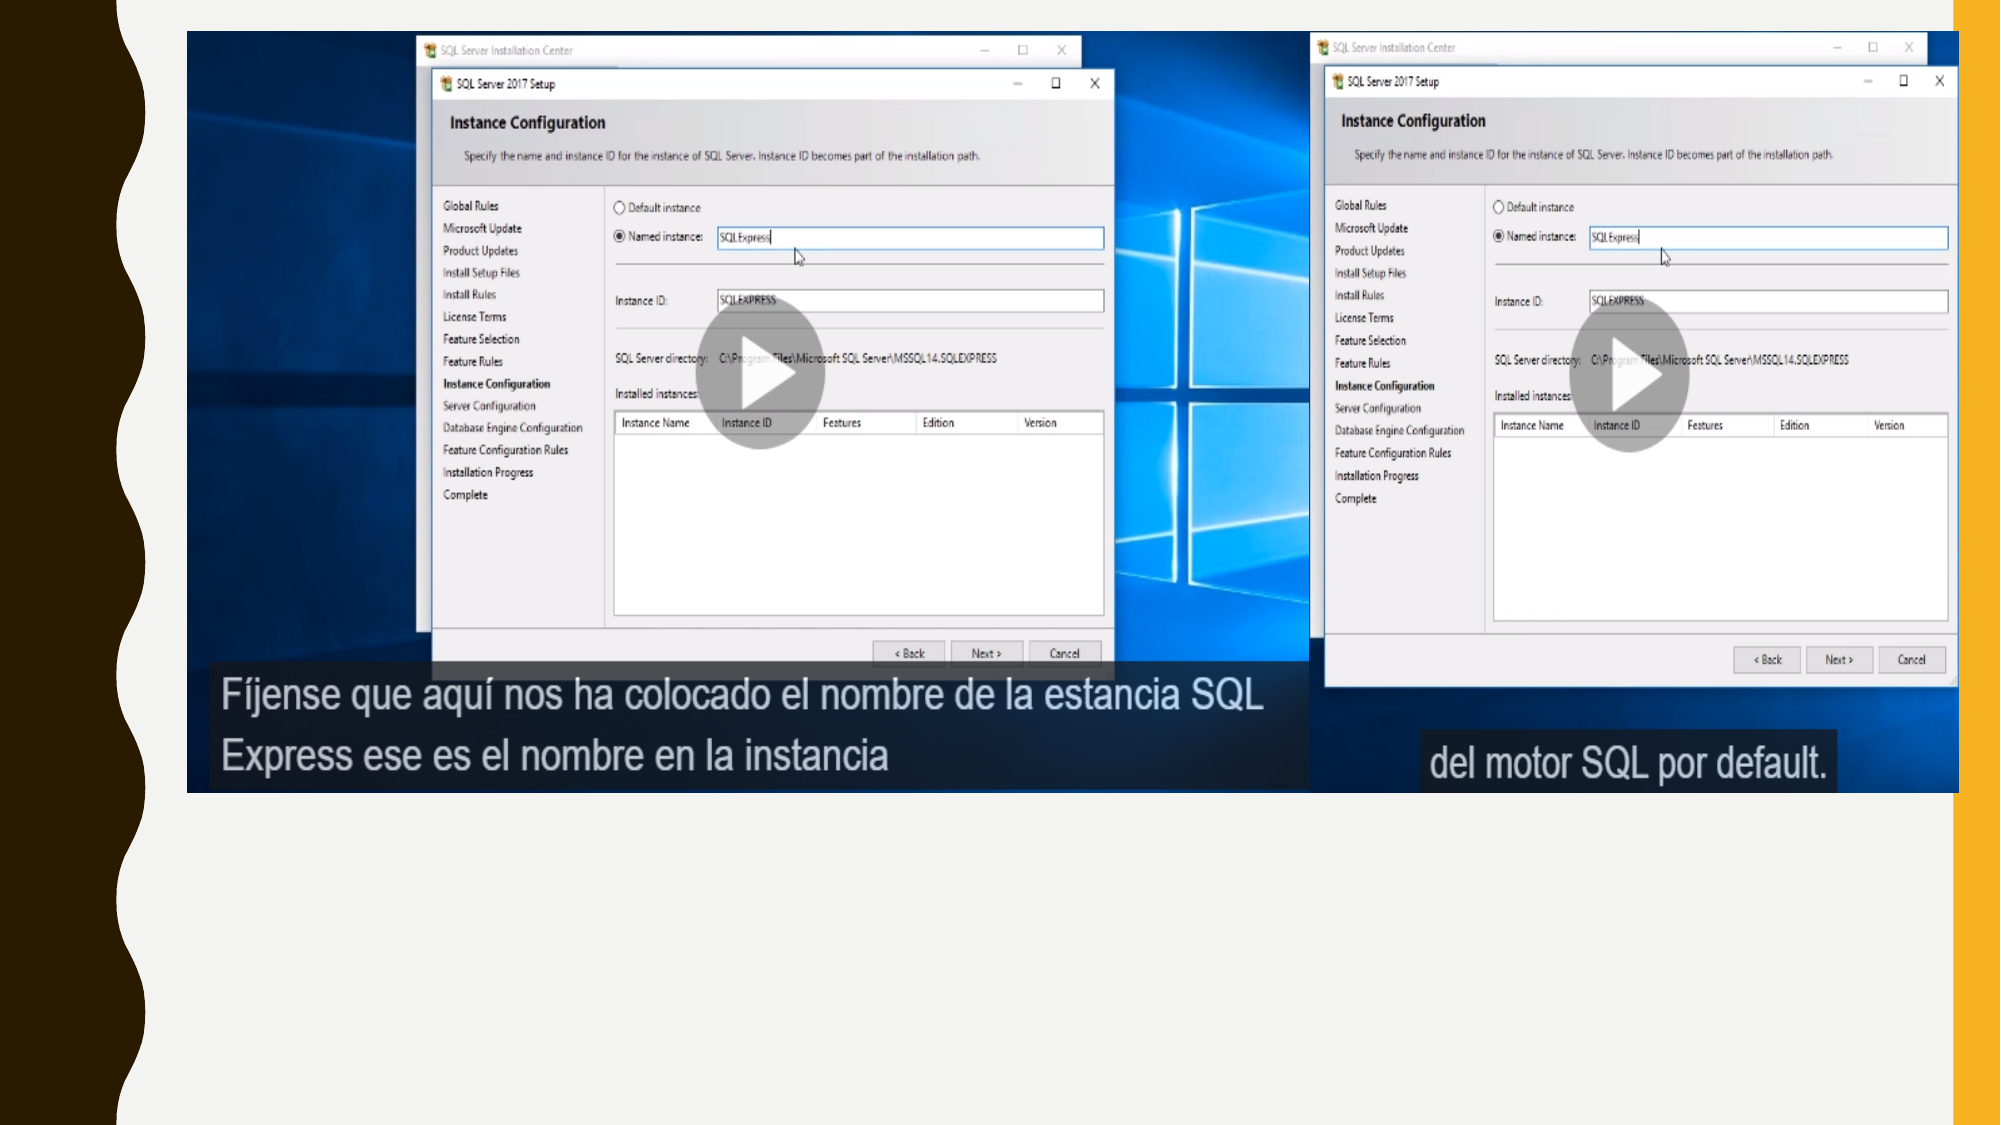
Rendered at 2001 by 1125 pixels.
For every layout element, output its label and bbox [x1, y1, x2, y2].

picture [1309, 31, 1959, 793]
list [187, 31, 1309, 793]
